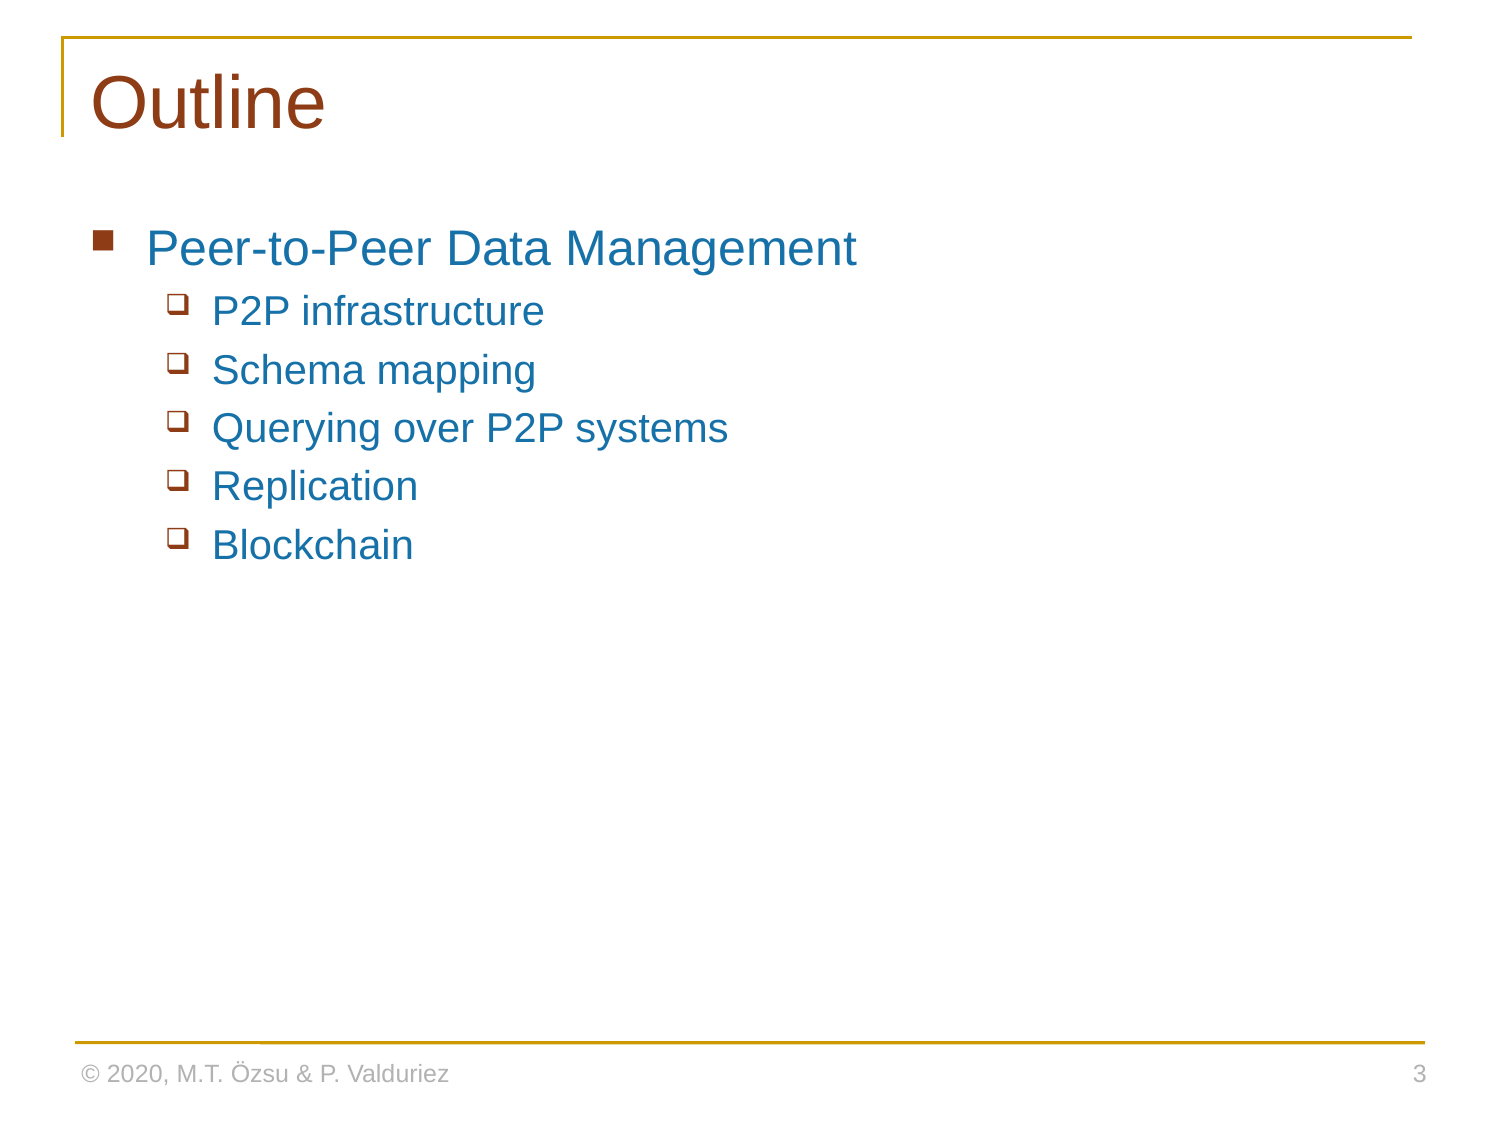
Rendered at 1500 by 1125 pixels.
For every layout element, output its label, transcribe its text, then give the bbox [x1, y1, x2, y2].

title Outline [74, 45, 1426, 207]
slide_number 3 [1104, 1042, 1442, 1103]
footer © 2020, M.T. Özsu & P. Valduriez [66, 1042, 573, 1103]
list Peer-to-Peer Data Management P2P infrastructure Schema mapping Querying over P2P systems Replication Blockchain [74, 207, 1426, 1006]
